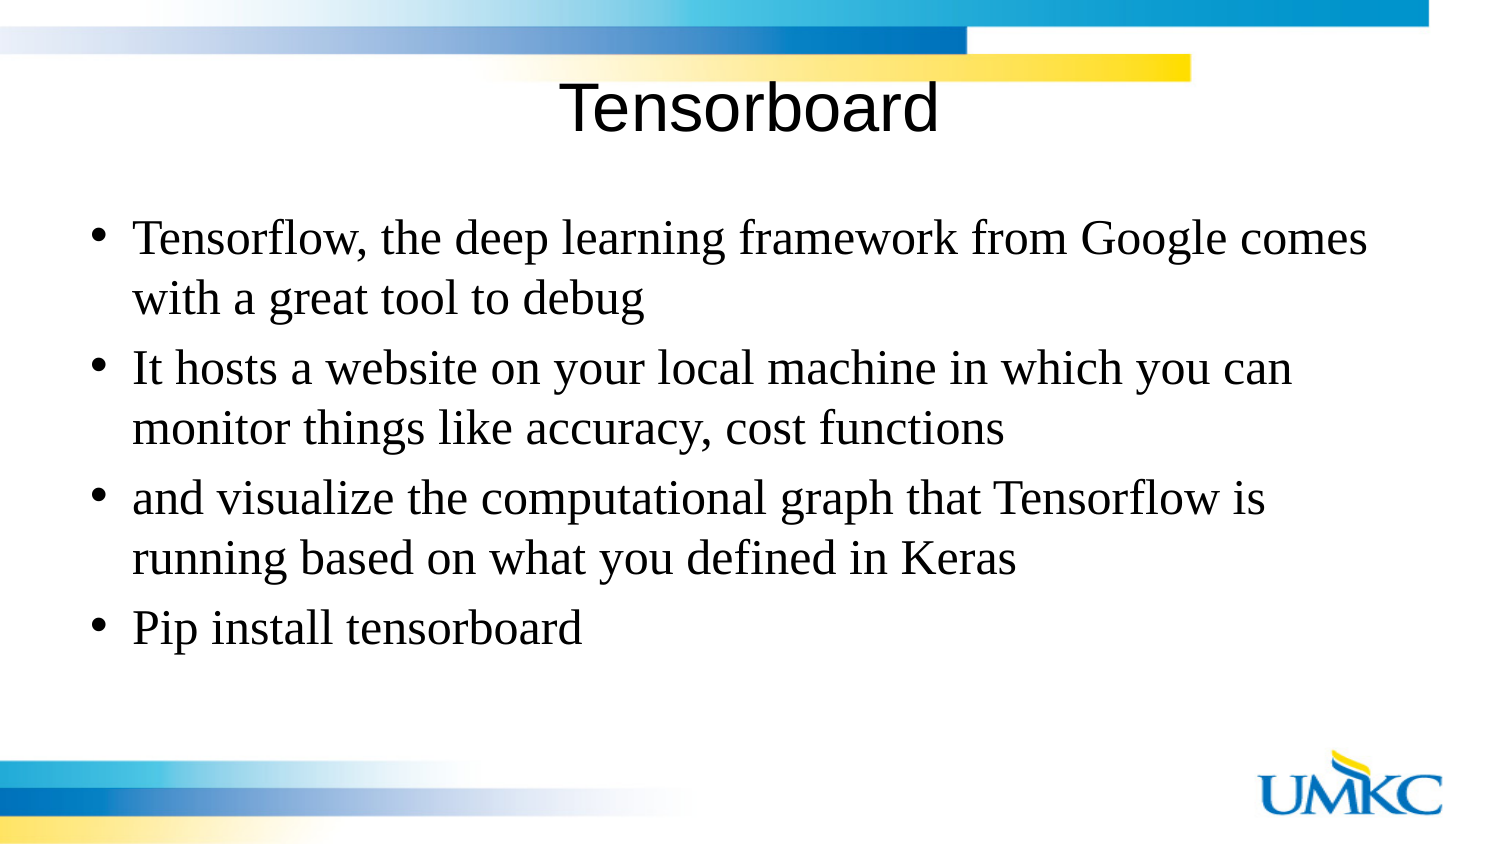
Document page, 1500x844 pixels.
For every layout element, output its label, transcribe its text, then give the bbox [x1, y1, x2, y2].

title Tensorboard [75, 33, 1425, 175]
list Tensorflow, the deep learning framework from Google comes with a great tool to debug It hosts a website on your local machine in which you can monitor things like accuracy, cost functions and visualize the computational graph that Tensorflow is running based on what you defined in Keras Pip install tensorboard [75, 196, 1425, 754]
picture [0, 0, 1500, 844]
